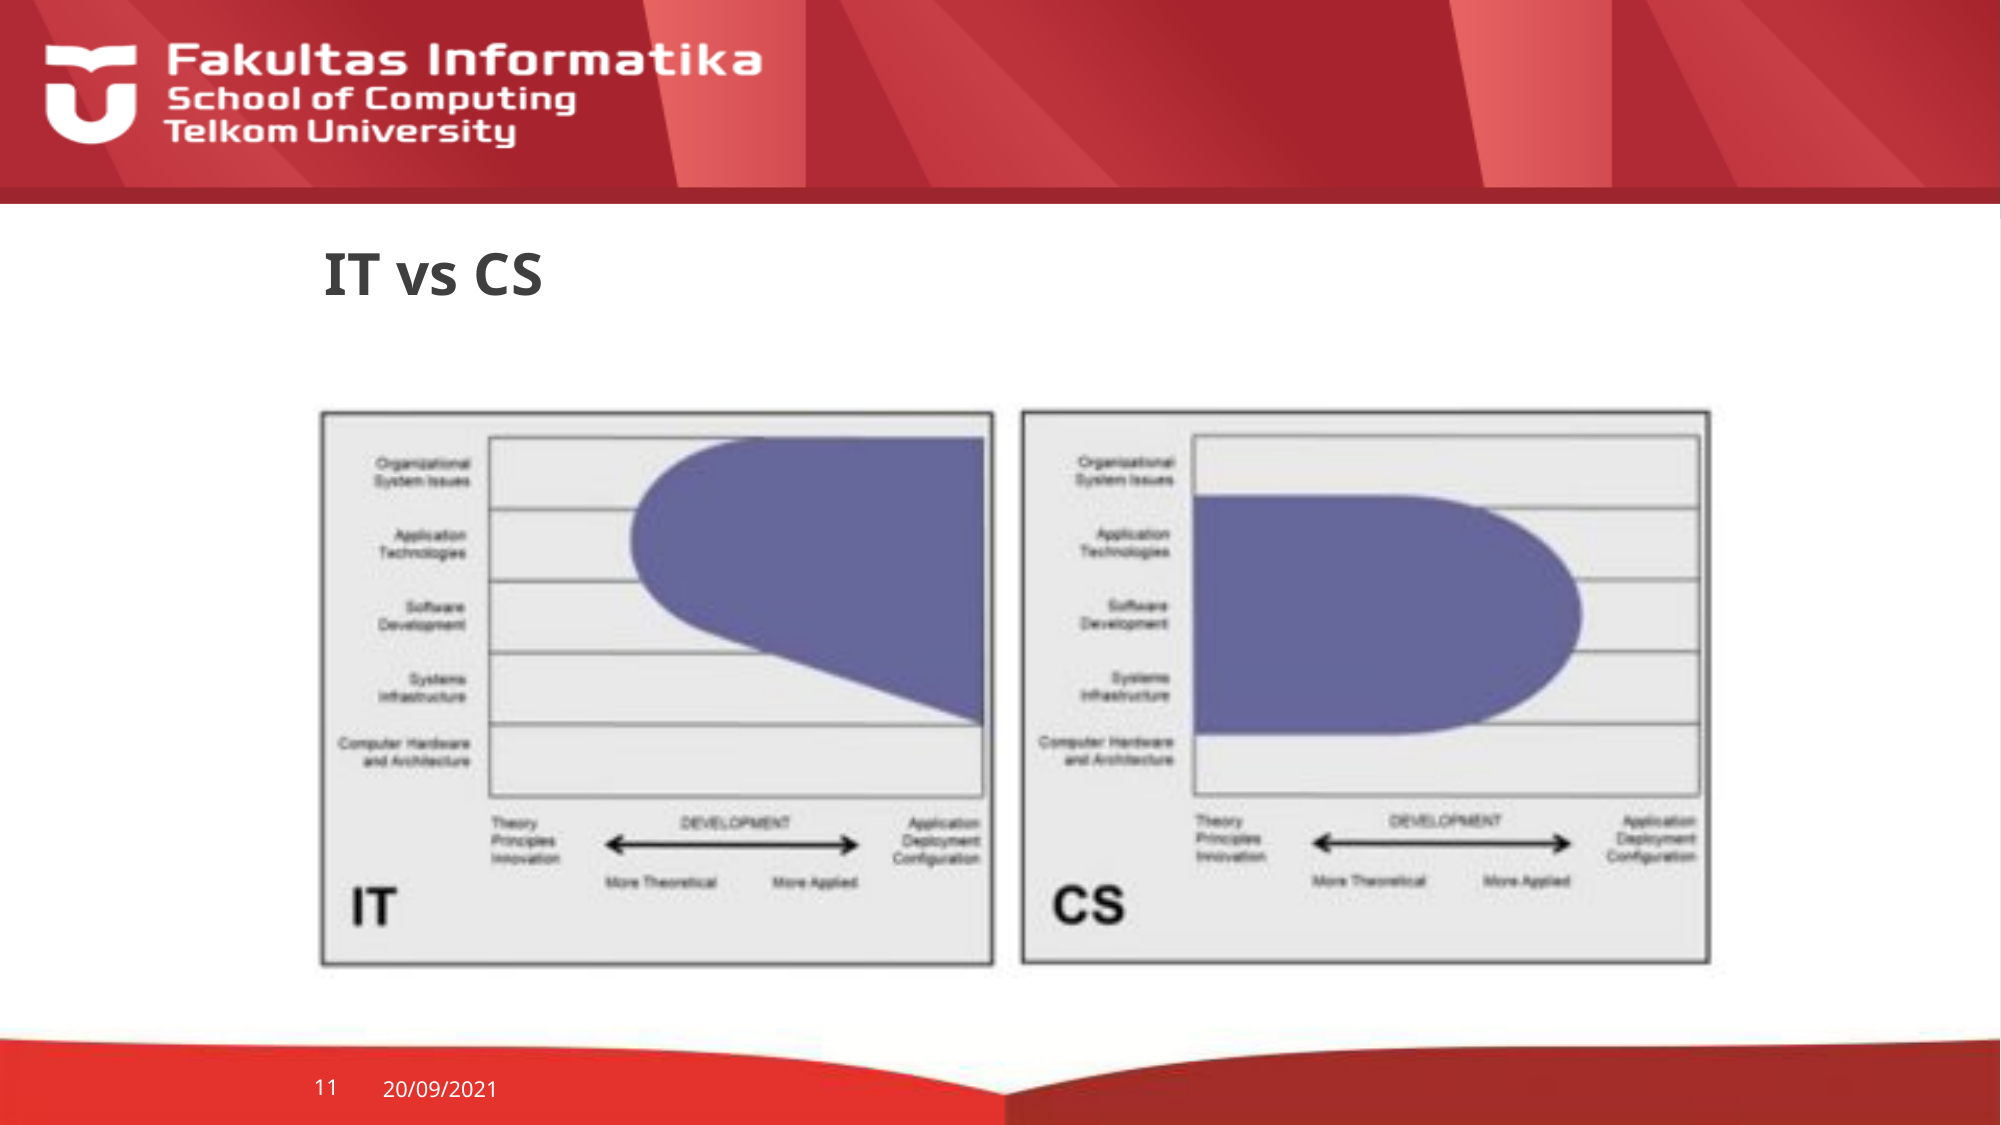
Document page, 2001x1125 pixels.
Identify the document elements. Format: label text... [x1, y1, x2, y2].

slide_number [382, 1058, 653, 1119]
picture [0, 0, 2001, 1125]
title IT vs CS [309, 219, 1676, 325]
picture [1006, 402, 1726, 980]
slide_number 11 [313, 1058, 373, 1119]
picture [313, 402, 1004, 980]
